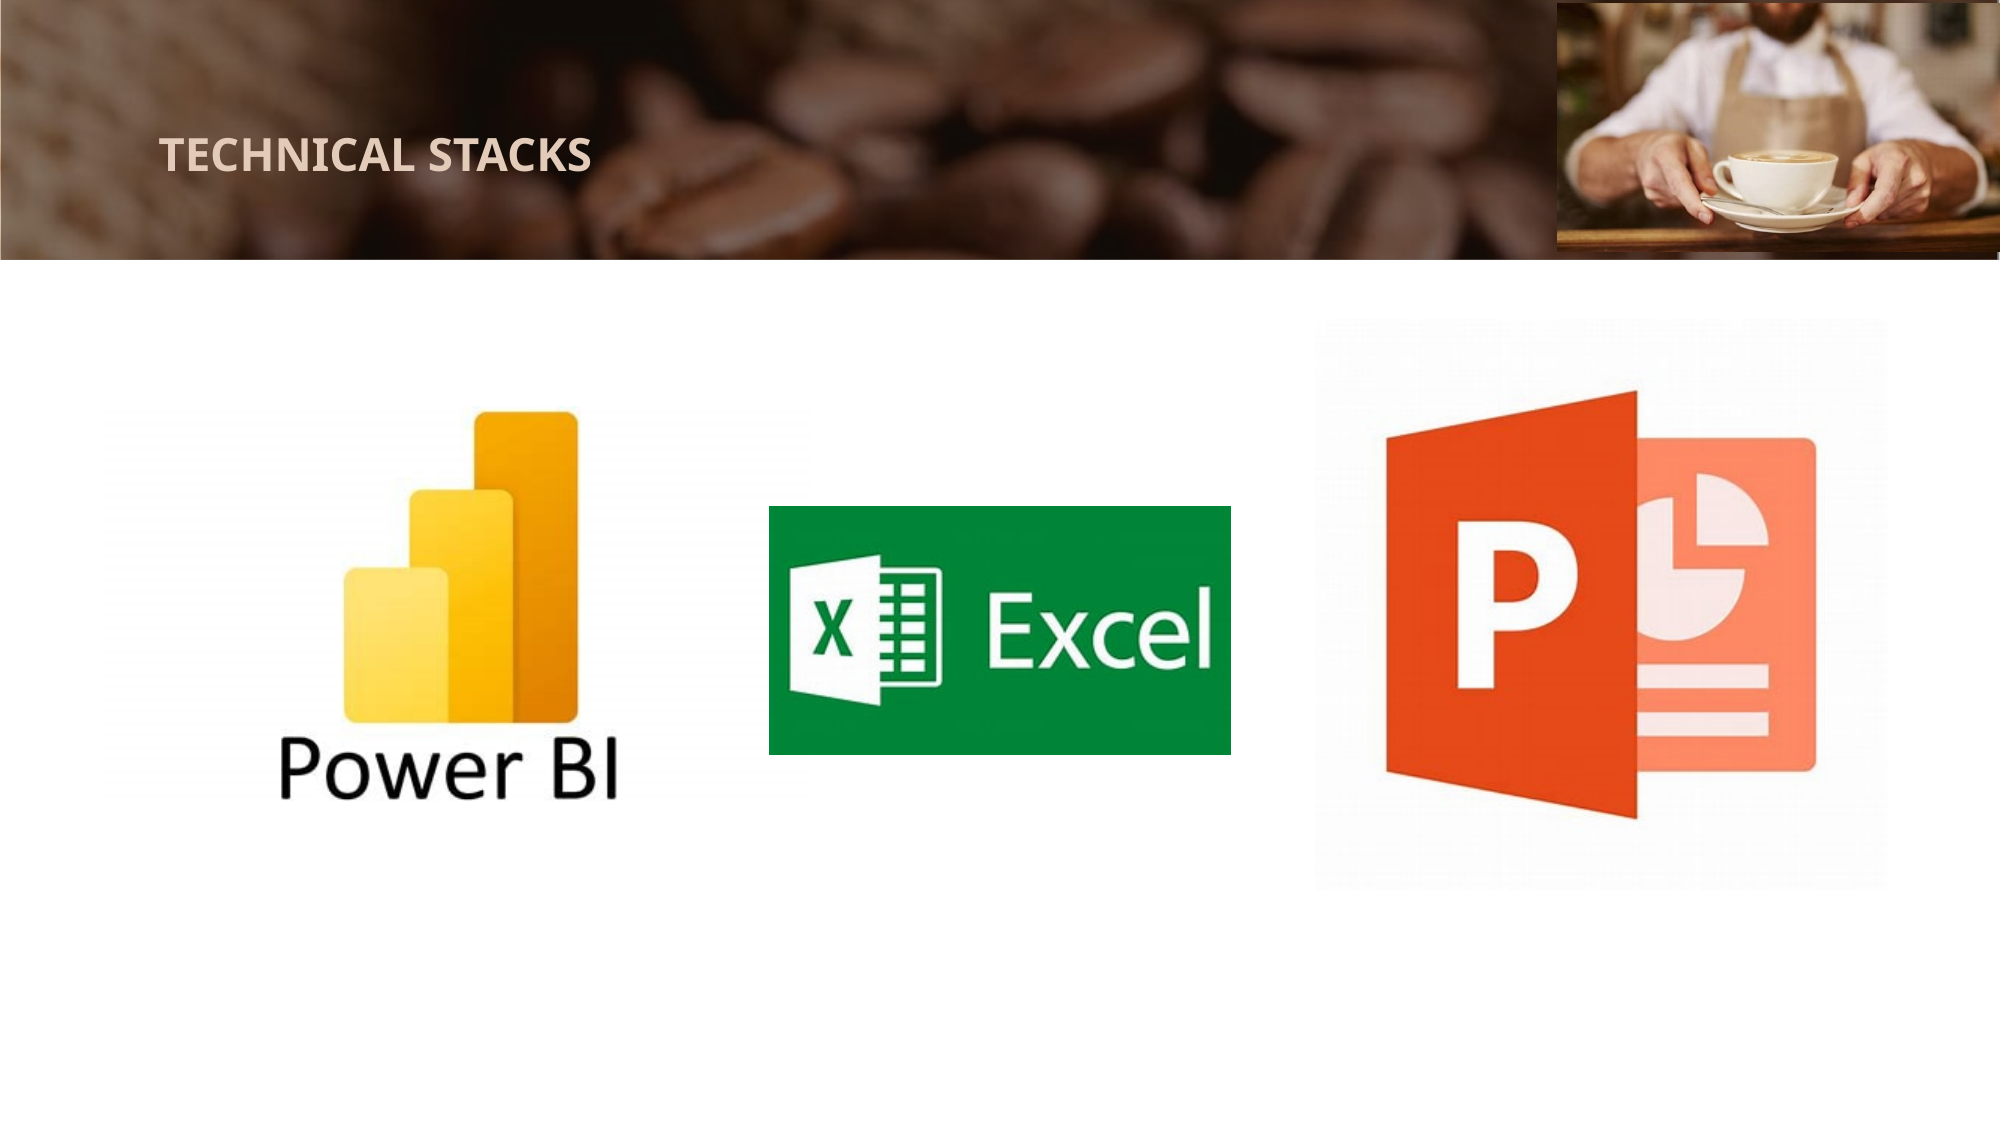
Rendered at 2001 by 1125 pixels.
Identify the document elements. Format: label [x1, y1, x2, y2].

picture [0, 0, 2000, 260]
picture [102, 406, 1231, 804]
picture [1315, 318, 1888, 891]
